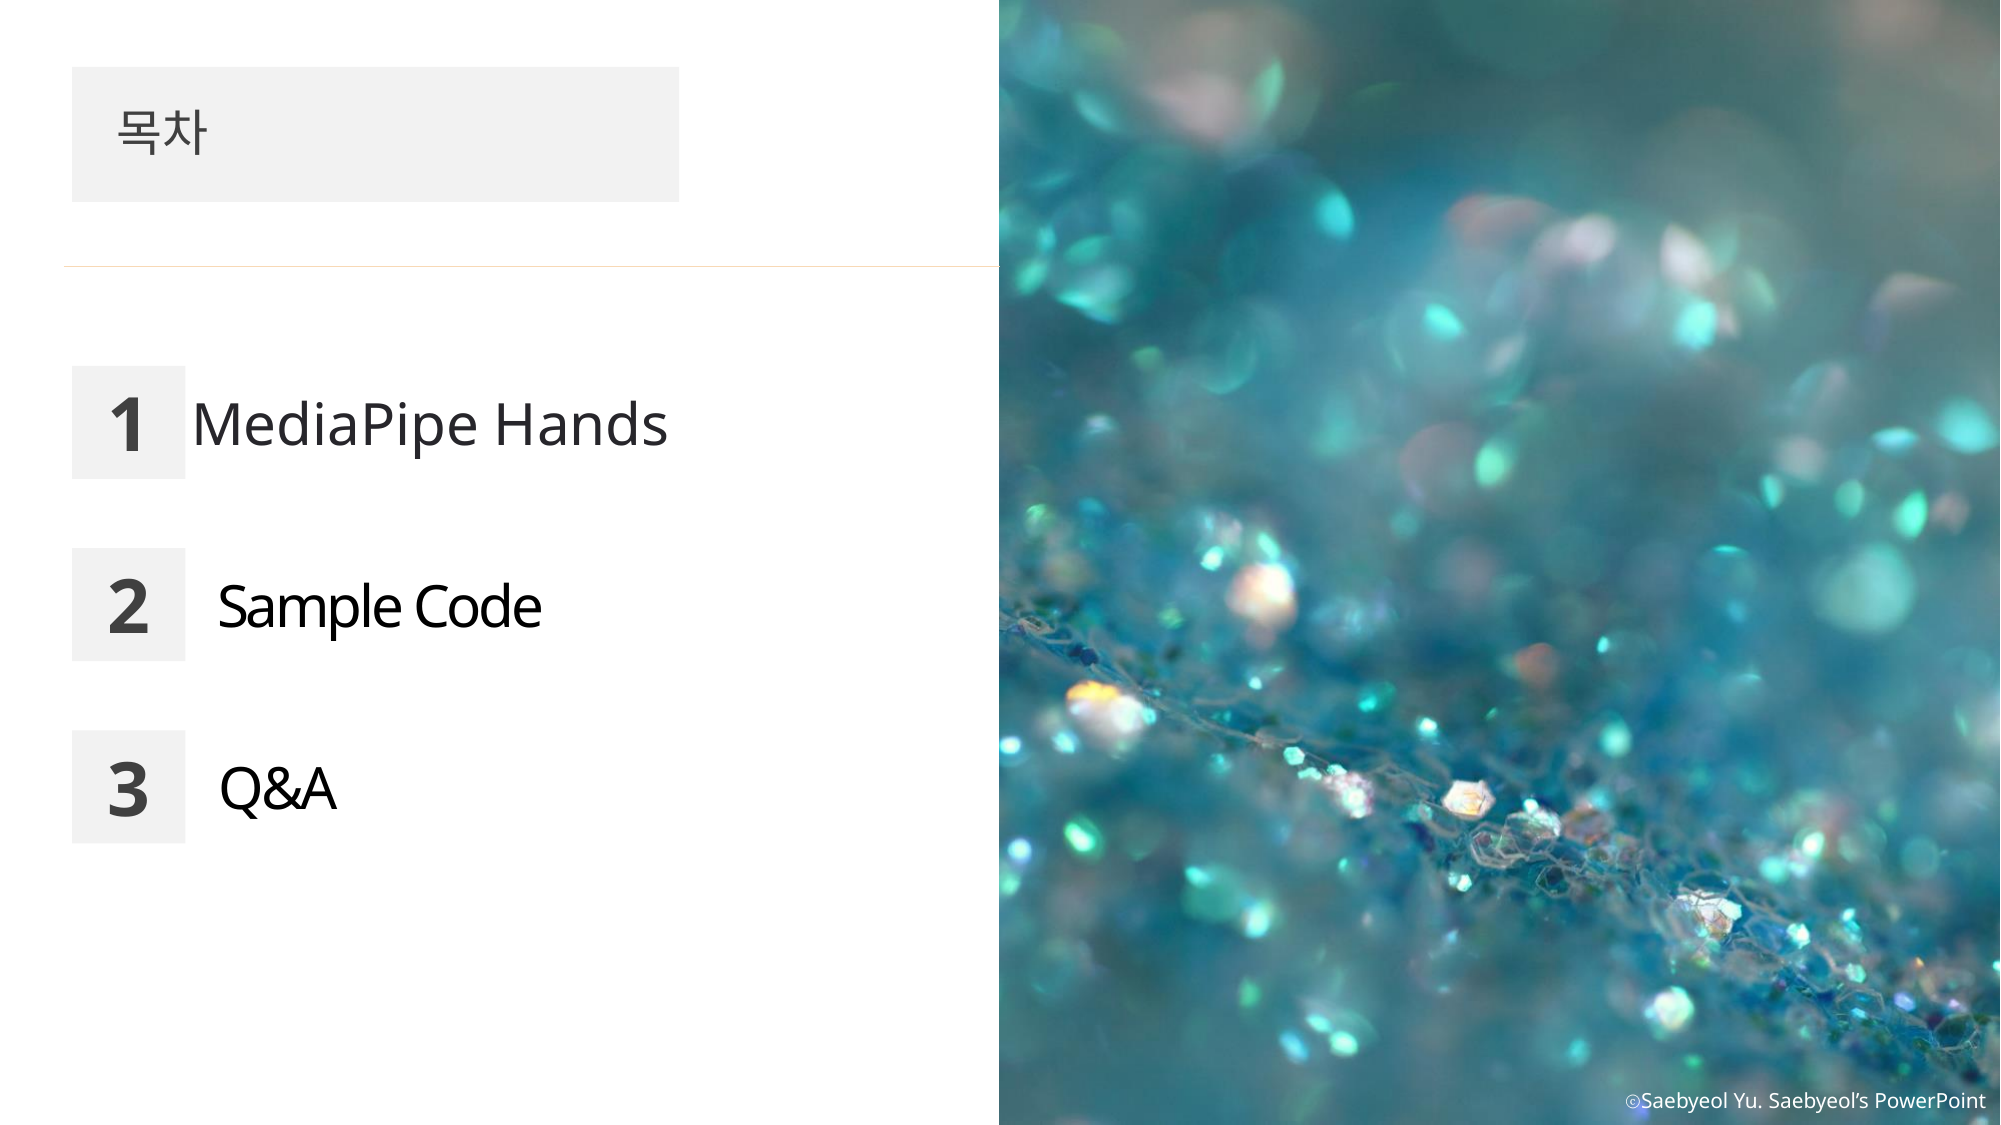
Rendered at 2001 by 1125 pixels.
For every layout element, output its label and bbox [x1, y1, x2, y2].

picture [999, 0, 2000, 1125]
text_box [72, 548, 557, 662]
text_box [72, 730, 352, 844]
text_box [72, 365, 656, 480]
text_box [72, 66, 680, 203]
